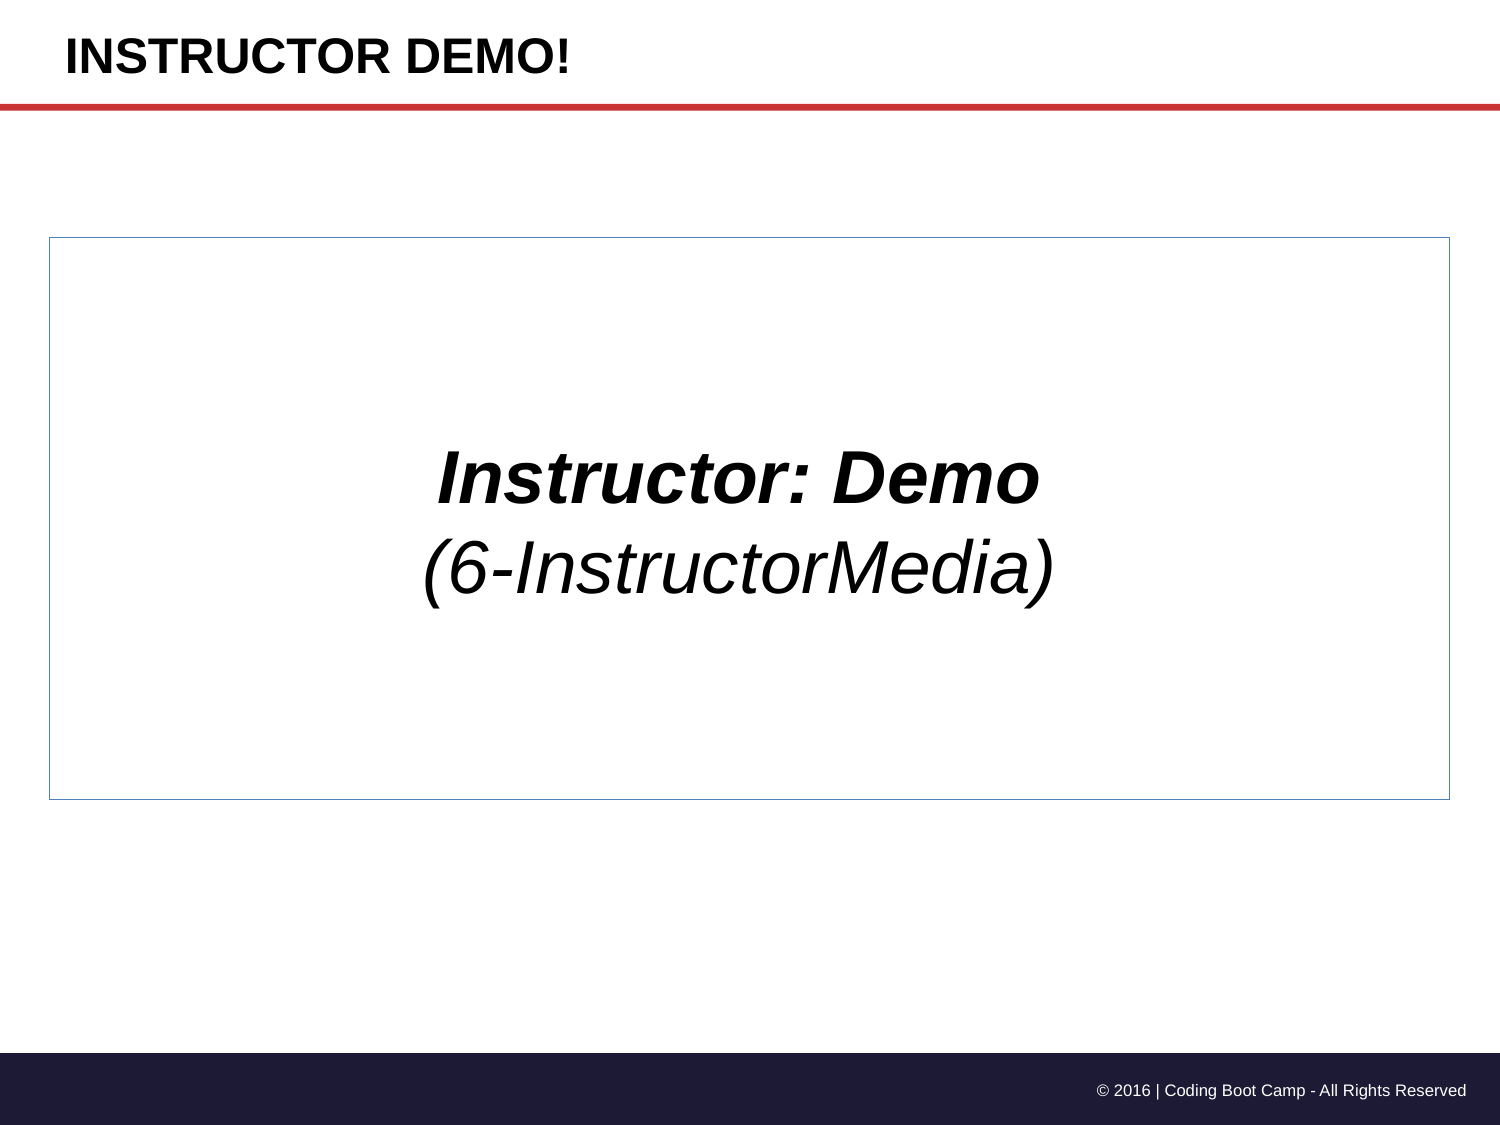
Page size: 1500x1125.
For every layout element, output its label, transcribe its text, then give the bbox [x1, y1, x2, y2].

text_box Instructor: Demo (6-InstructorMedia) [49, 237, 1450, 800]
text_box INSTRUCTOR DEMO! [50, 0, 948, 108]
